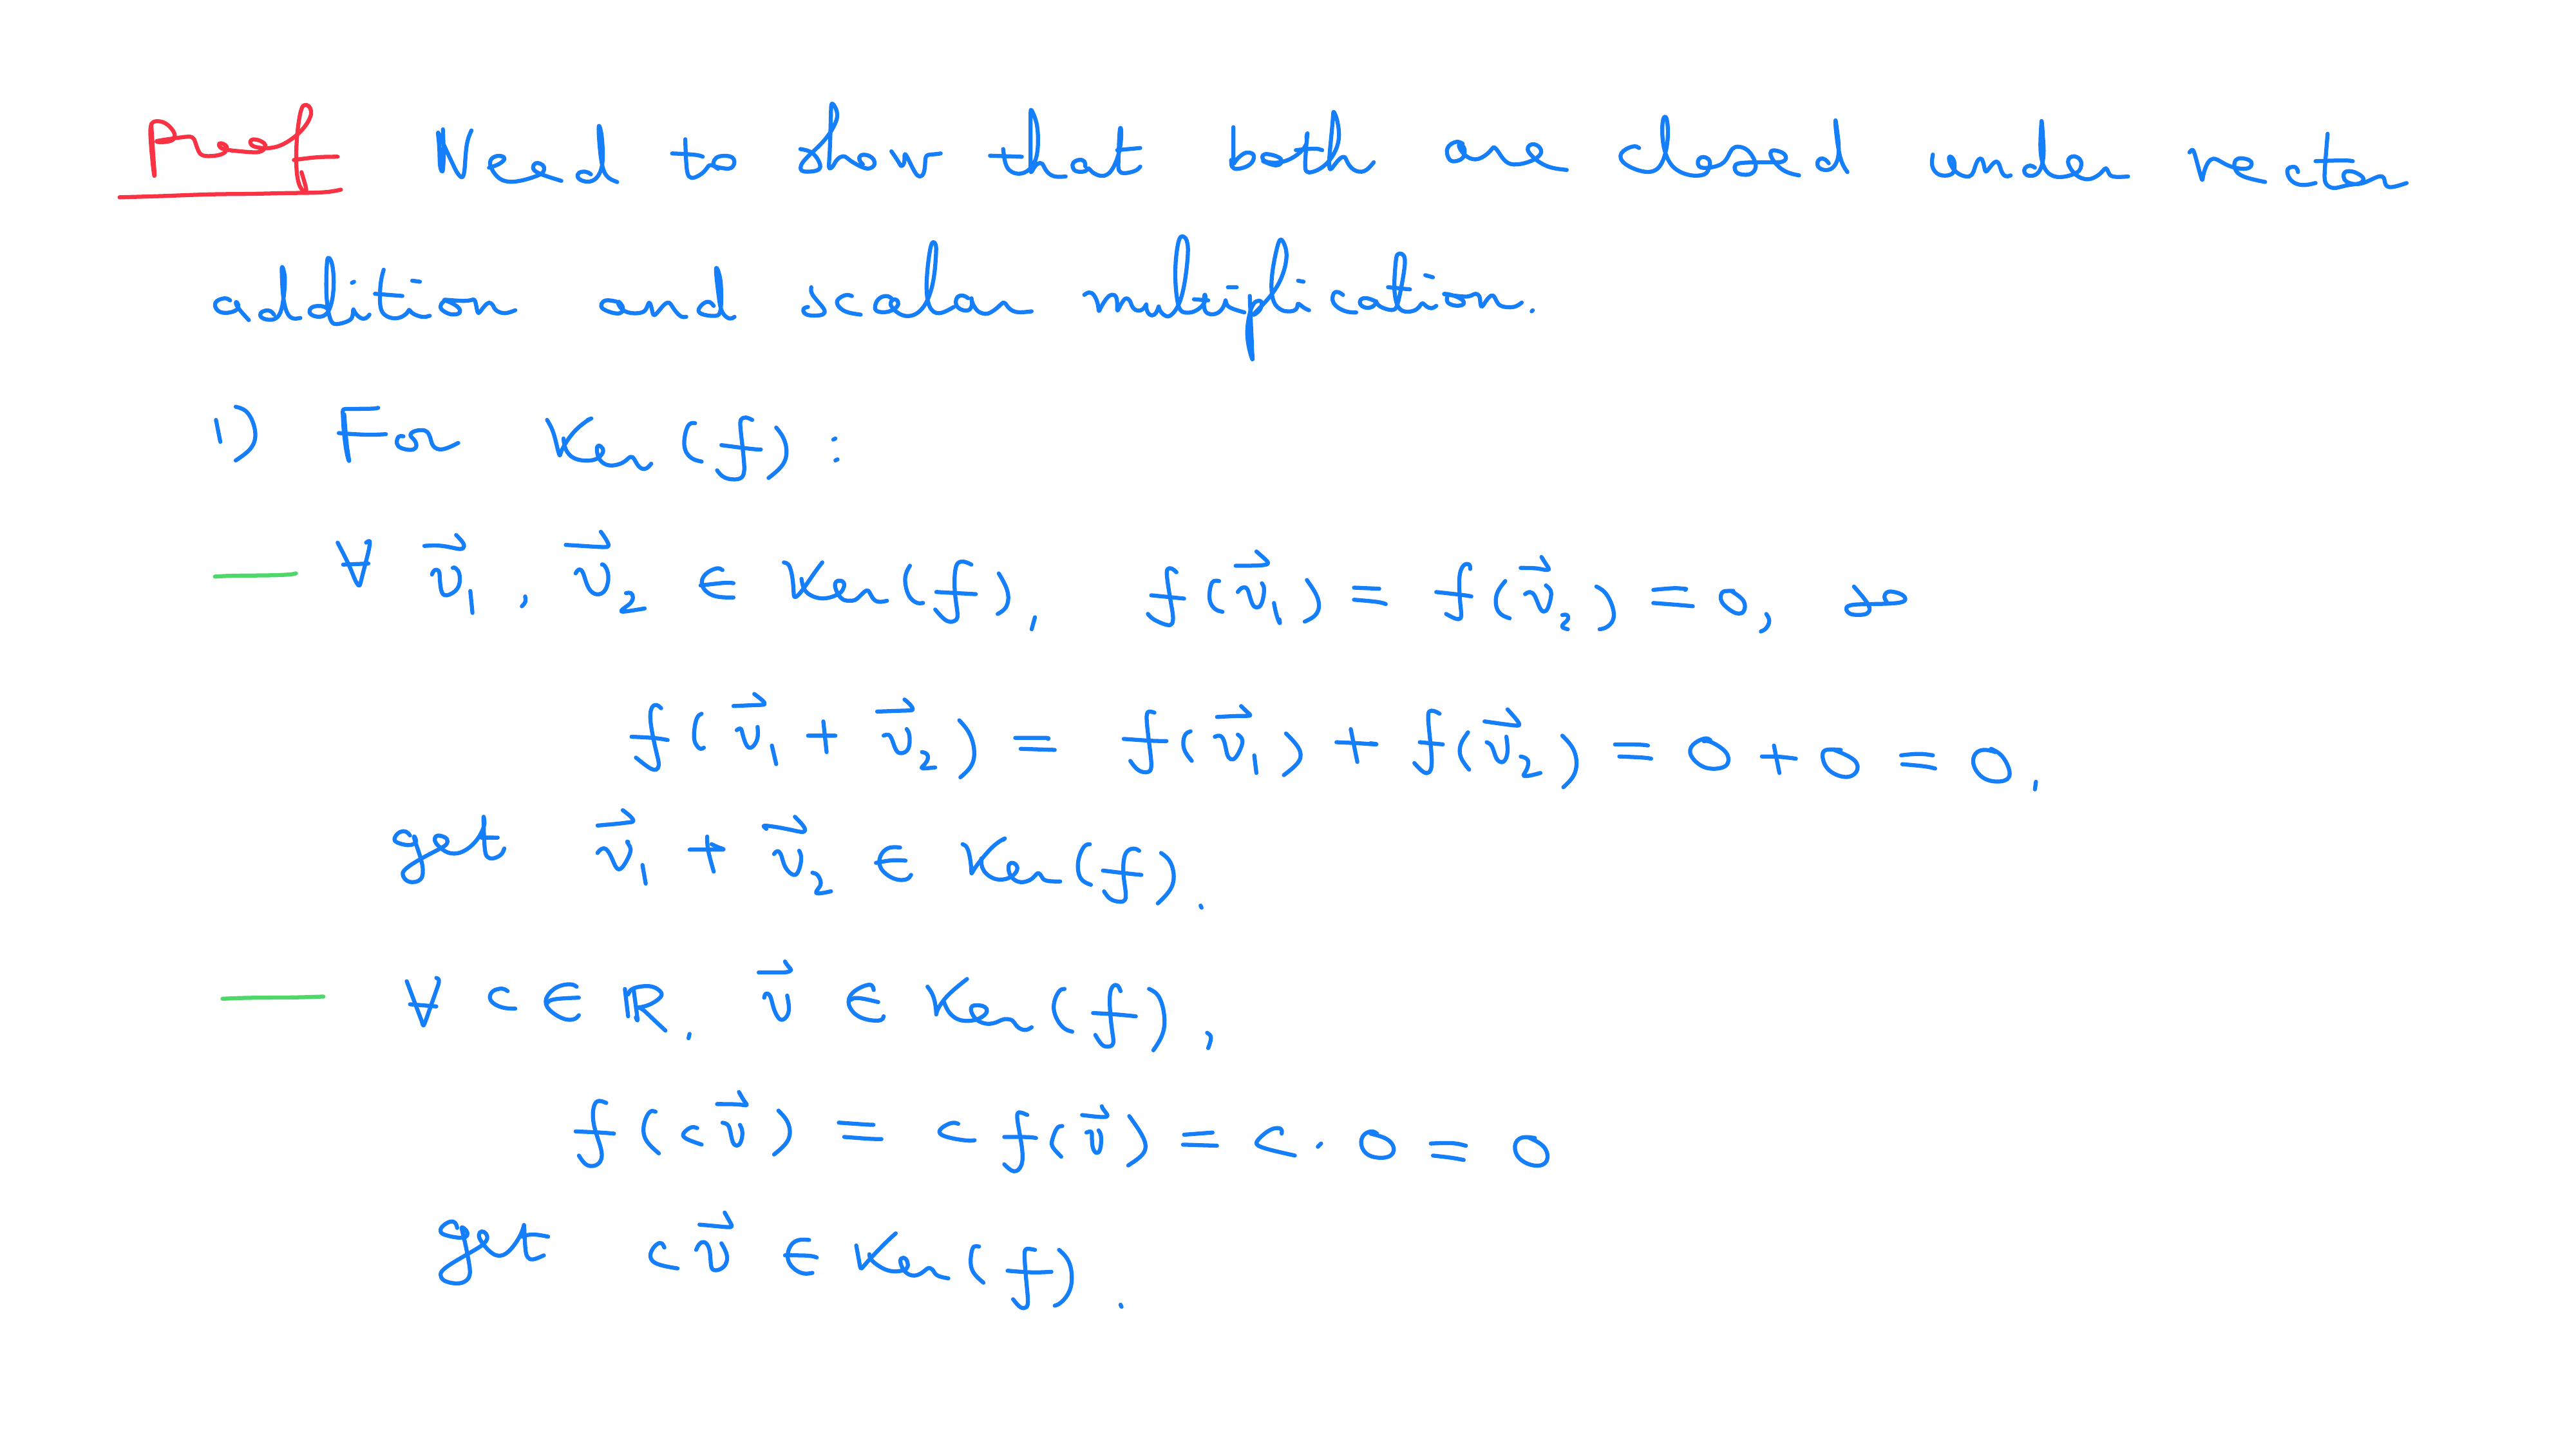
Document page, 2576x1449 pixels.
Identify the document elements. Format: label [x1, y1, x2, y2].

text_box [119, 103, 2407, 1309]
